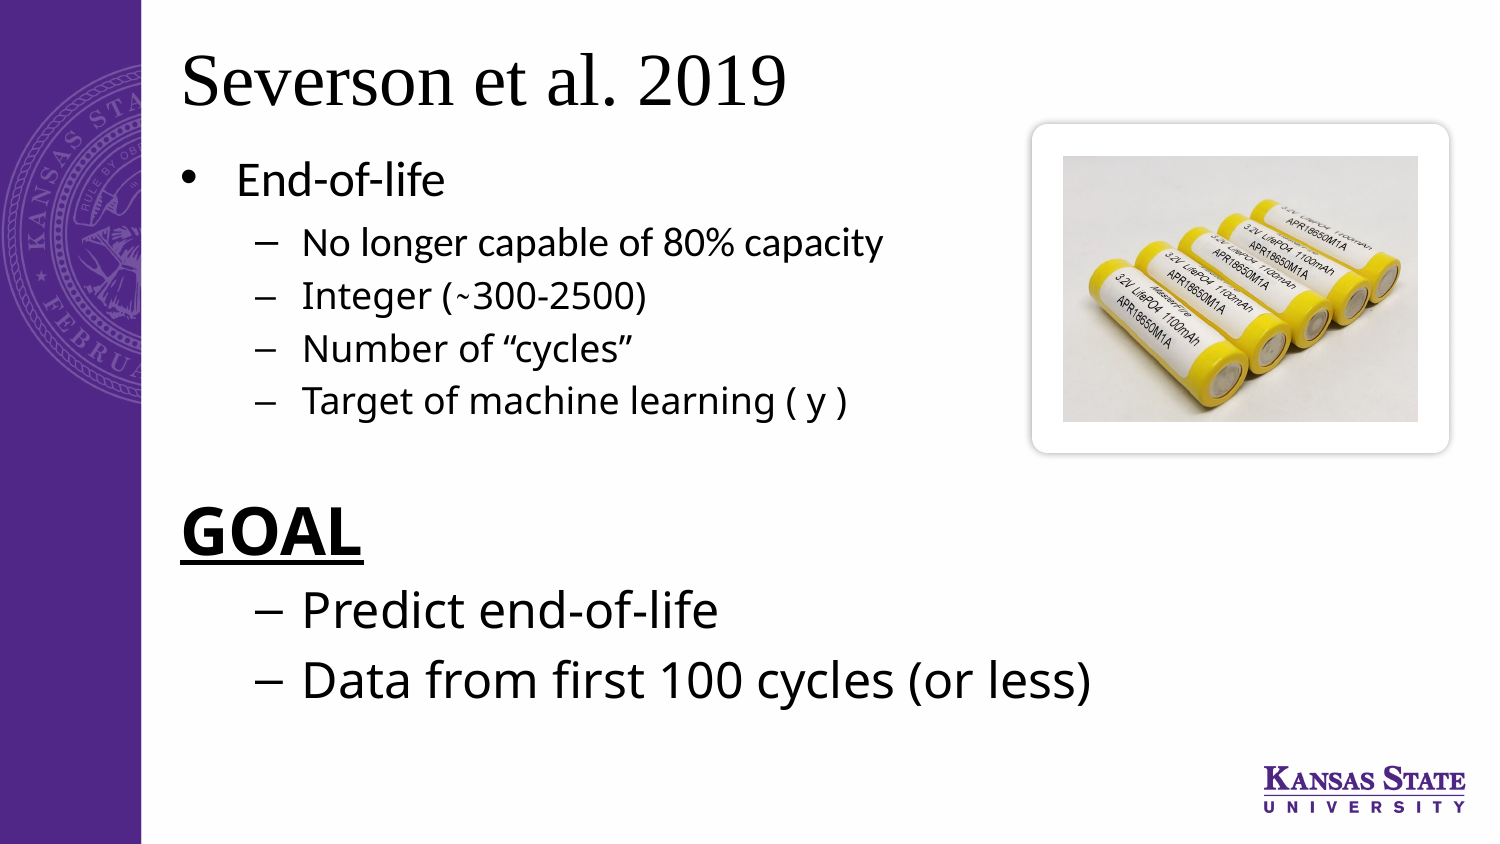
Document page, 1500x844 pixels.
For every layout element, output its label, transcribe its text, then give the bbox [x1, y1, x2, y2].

picture [0, 0, 1500, 844]
title Severson et al. 2019 [165, 30, 1418, 120]
list End-of-life No longer capable of 80% capacity Integer ( ̴ 300-2500) Number of “cycles” Target of machine learning ( y ) GOAL Predict end-of-life Data from first 100 cycles (or less) [165, 139, 1418, 705]
